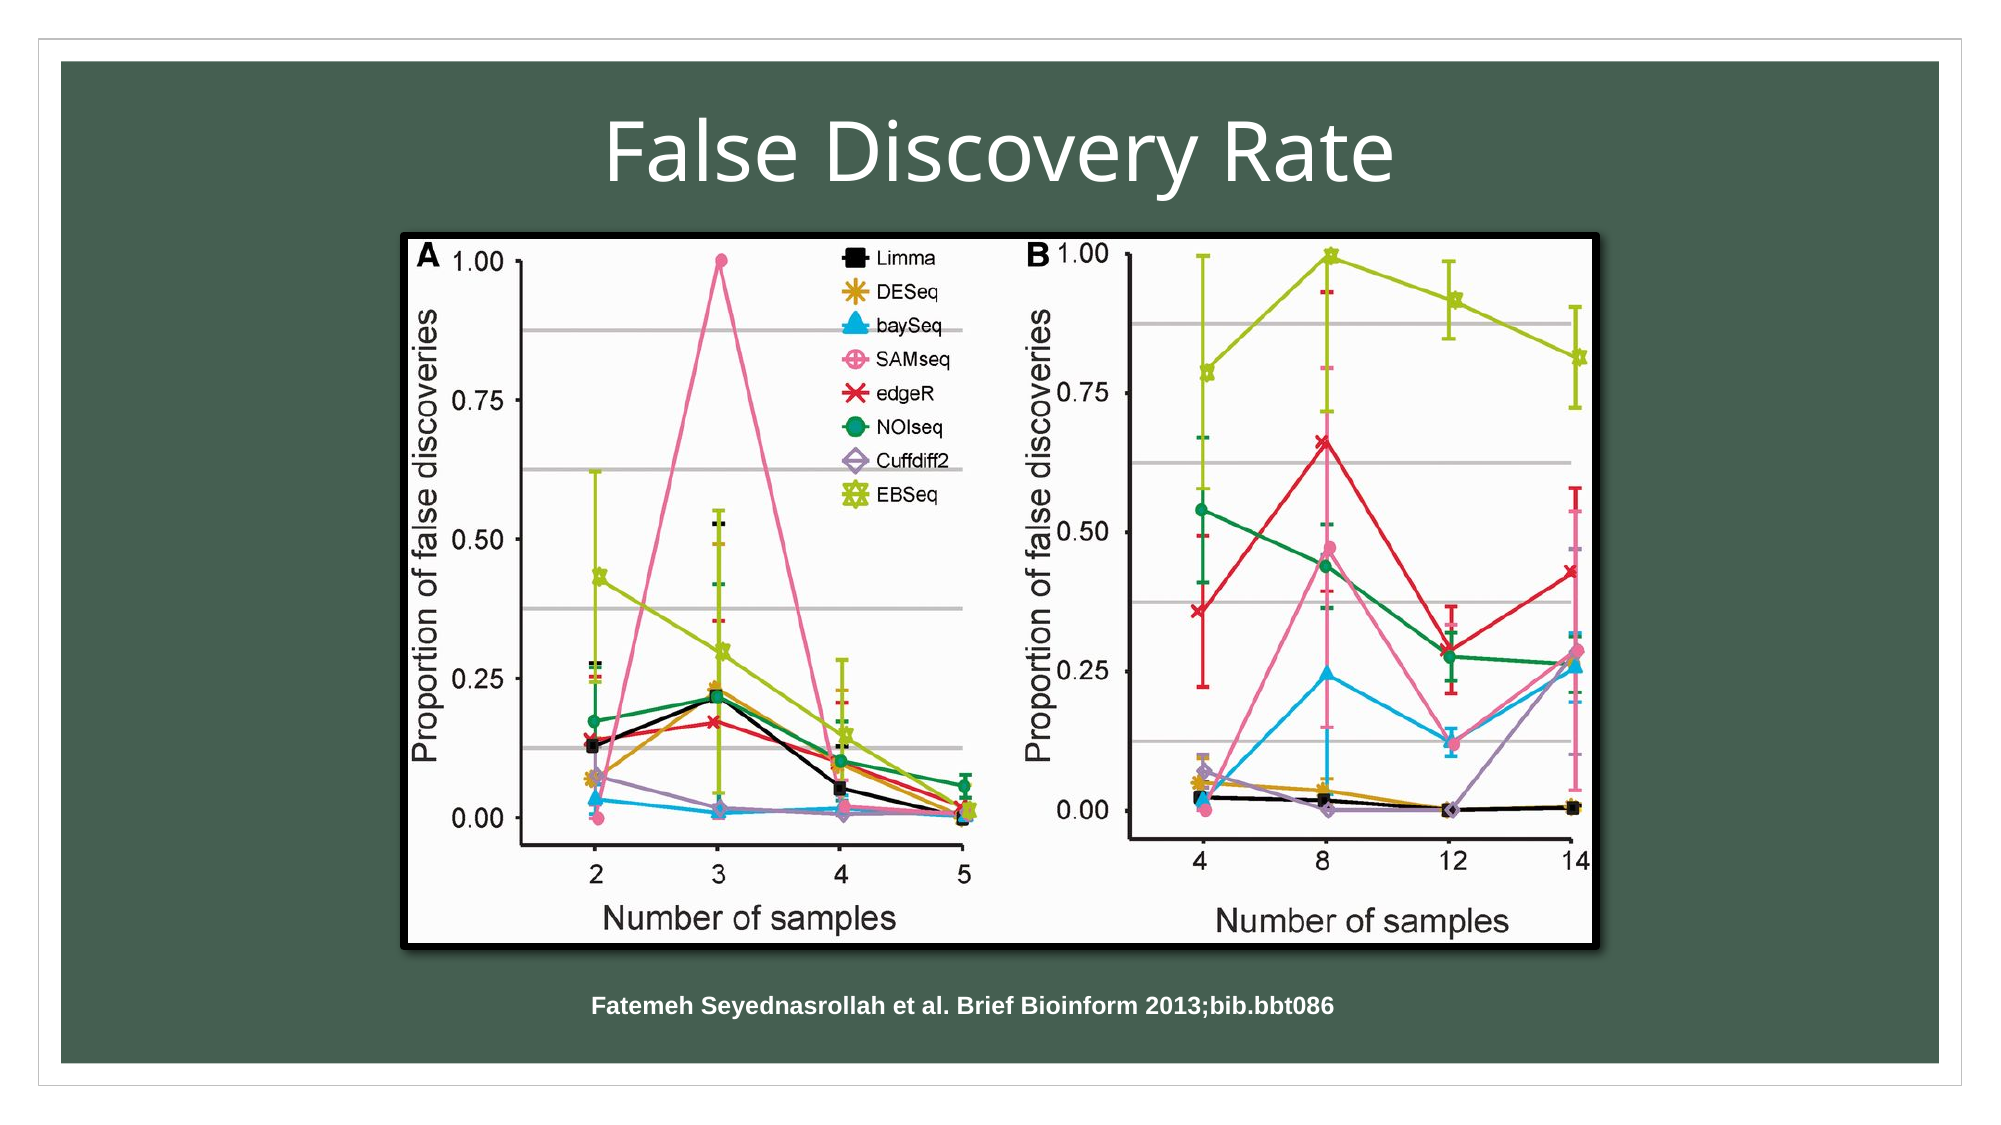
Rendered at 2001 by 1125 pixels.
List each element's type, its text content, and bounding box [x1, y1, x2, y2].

picture [407, 238, 1593, 944]
title False Discovery Rate [174, 74, 1825, 236]
text_box Fatemeh Seyednasrollah et al. Brief Bioinform 2013;bib.bbt086 [591, 990, 1409, 1047]
